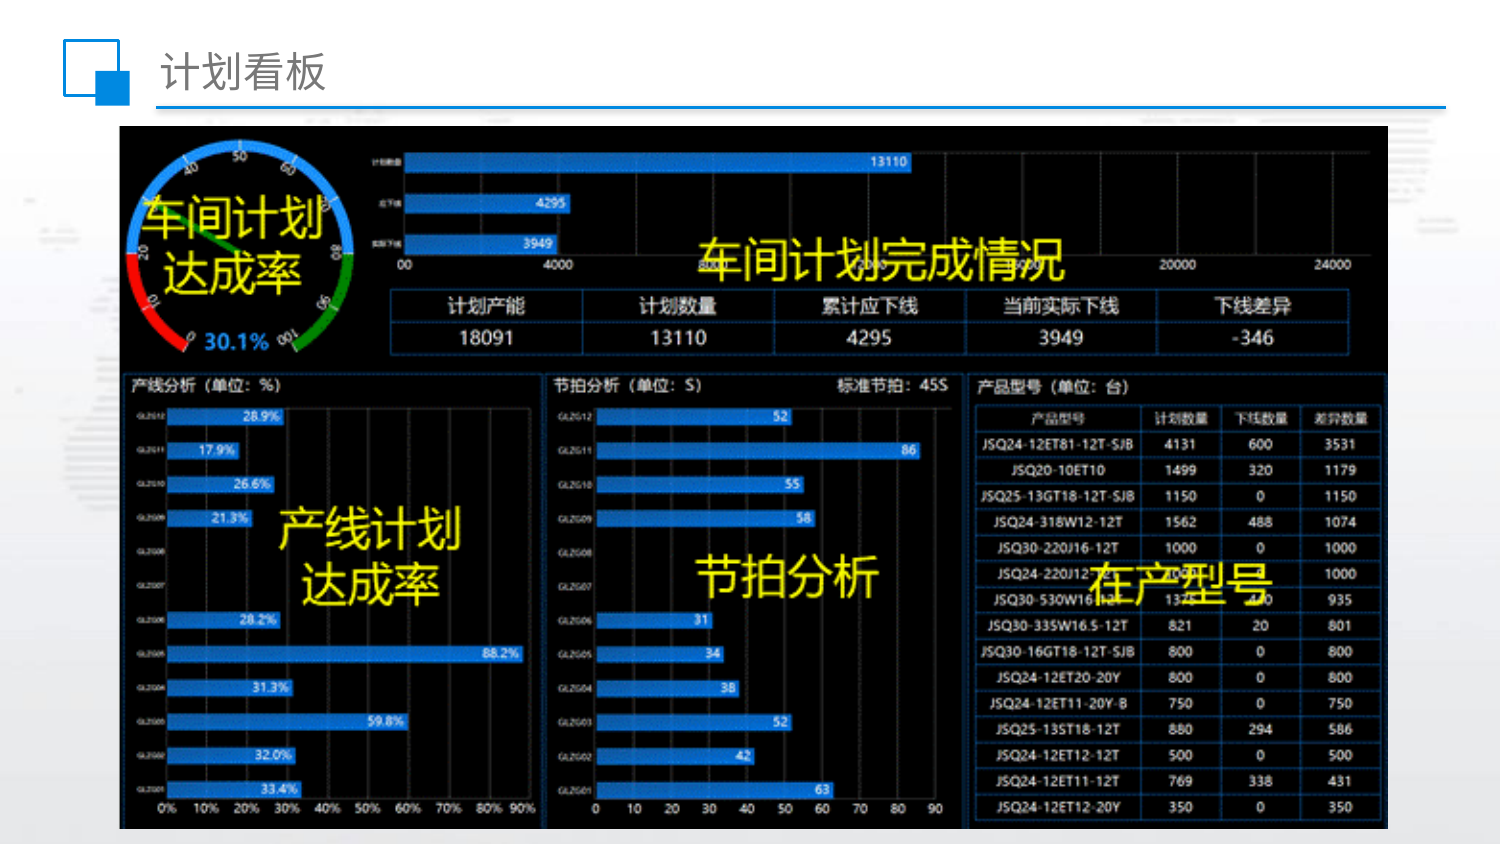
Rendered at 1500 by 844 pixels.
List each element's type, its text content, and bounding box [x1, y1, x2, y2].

picture [0, 3, 1500, 844]
title 计划看板 [148, 43, 1199, 99]
